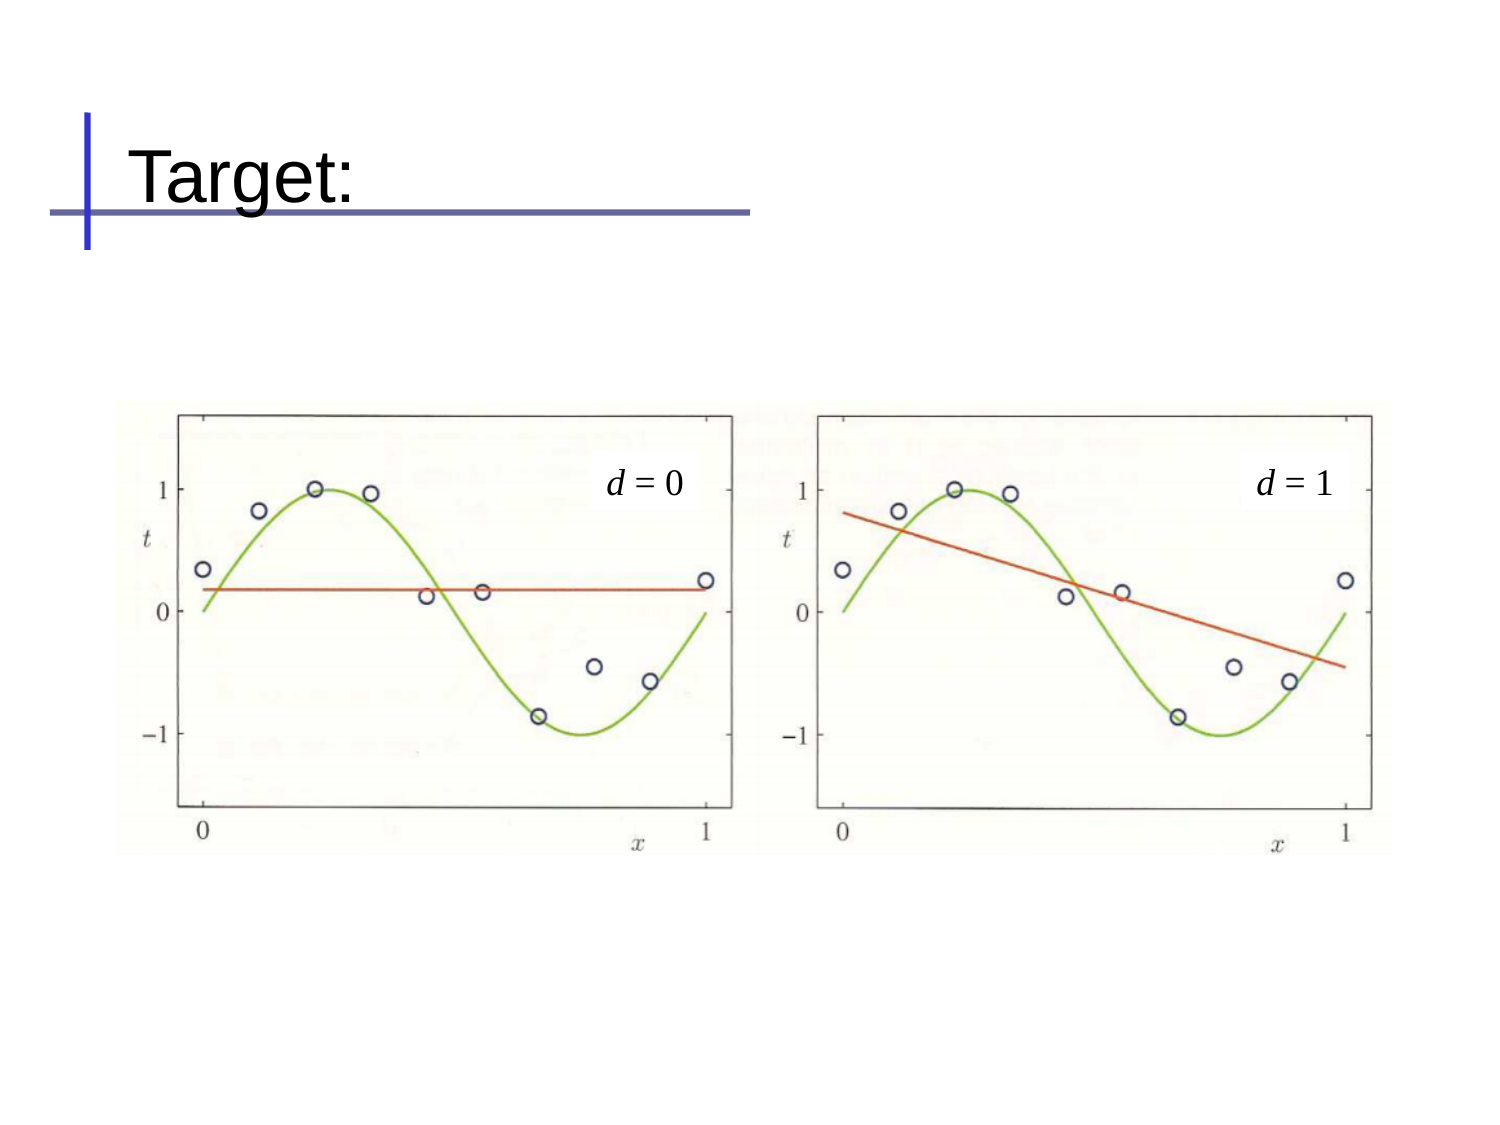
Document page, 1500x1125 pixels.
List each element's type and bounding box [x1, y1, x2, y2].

list [115, 399, 1392, 864]
